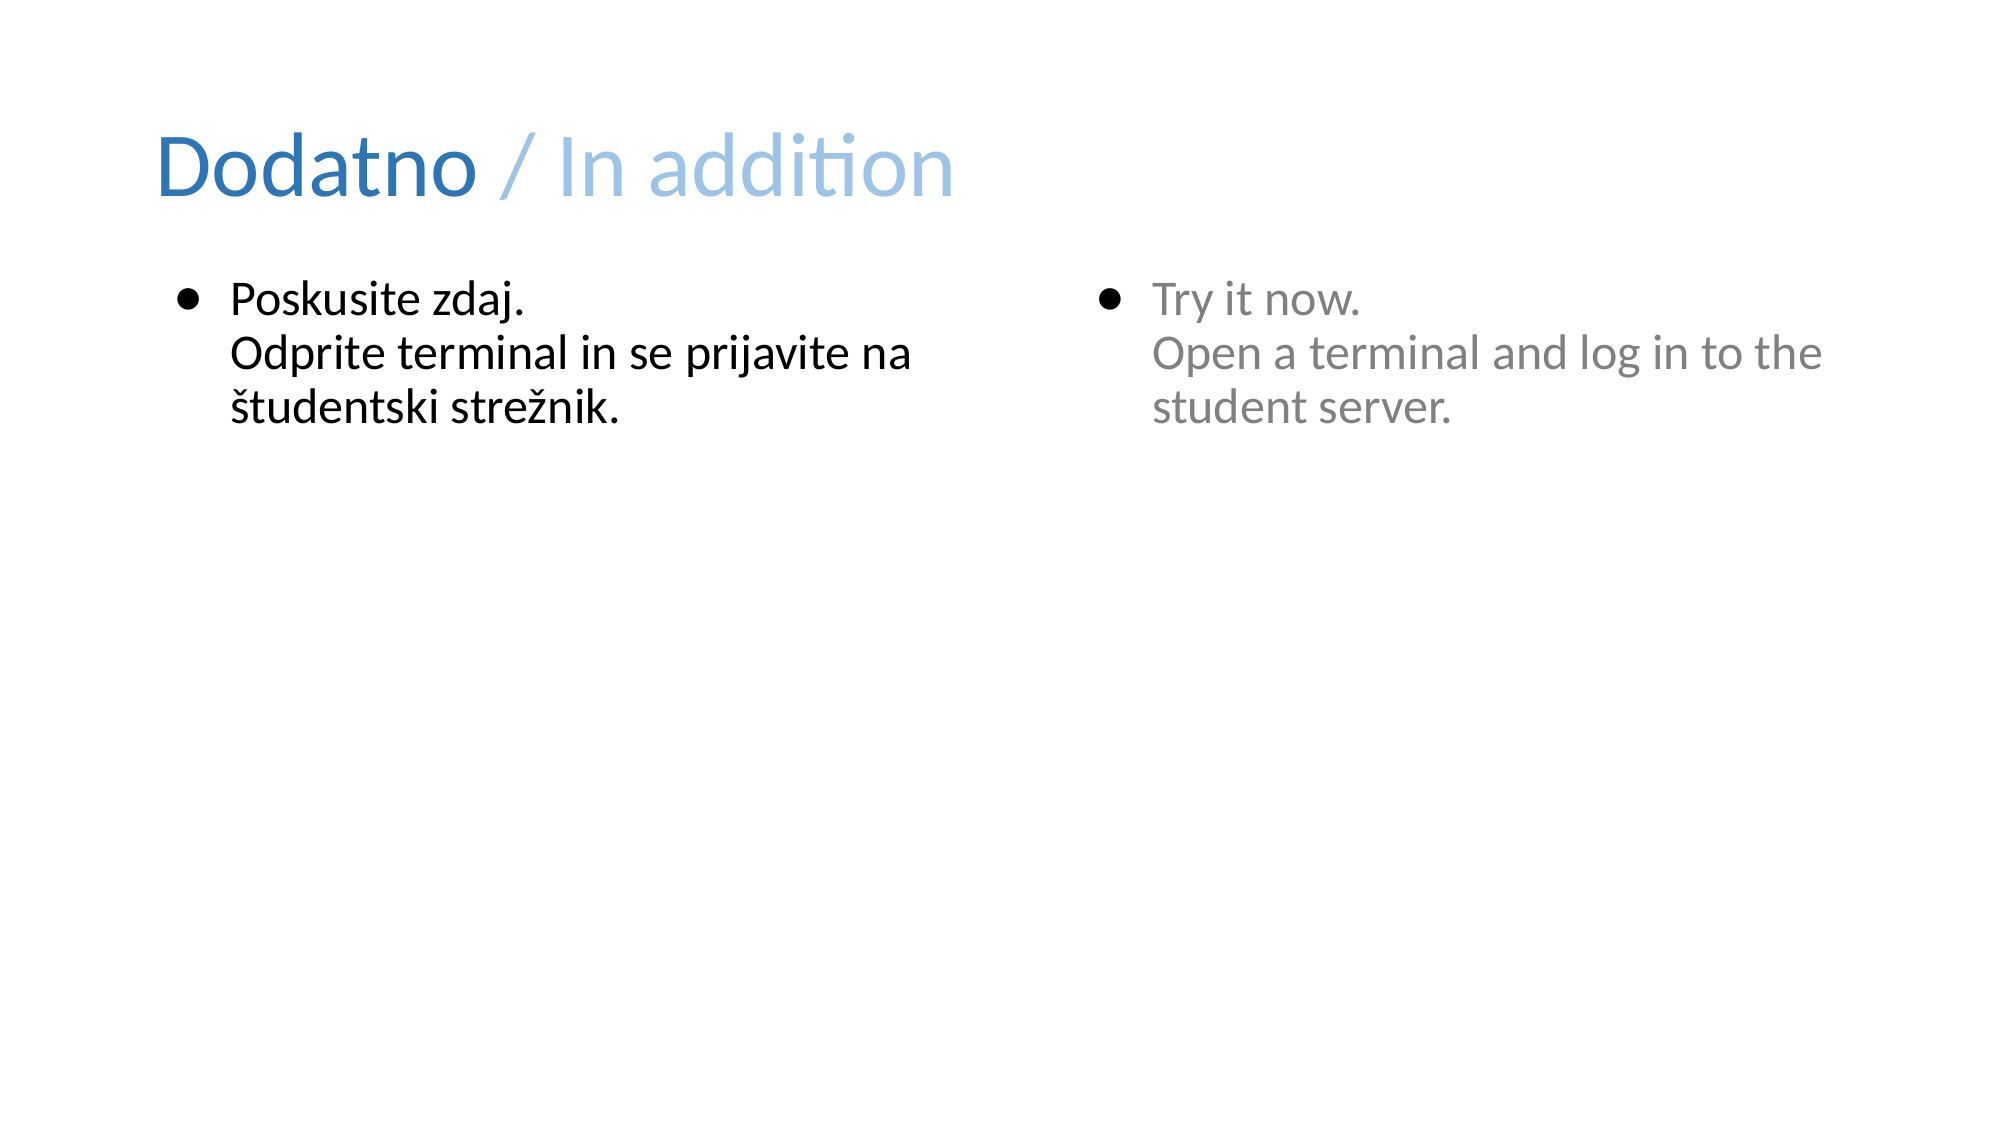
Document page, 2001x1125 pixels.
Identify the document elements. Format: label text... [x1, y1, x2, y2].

title Dodatno / In addition [135, 97, 1932, 223]
list Poskusite zdaj. Odprite terminal in se prijavite na študentski strežnik. [135, 252, 1011, 1000]
list Try it now. Open a terminal and log in to the student server. [1056, 252, 1932, 1000]
